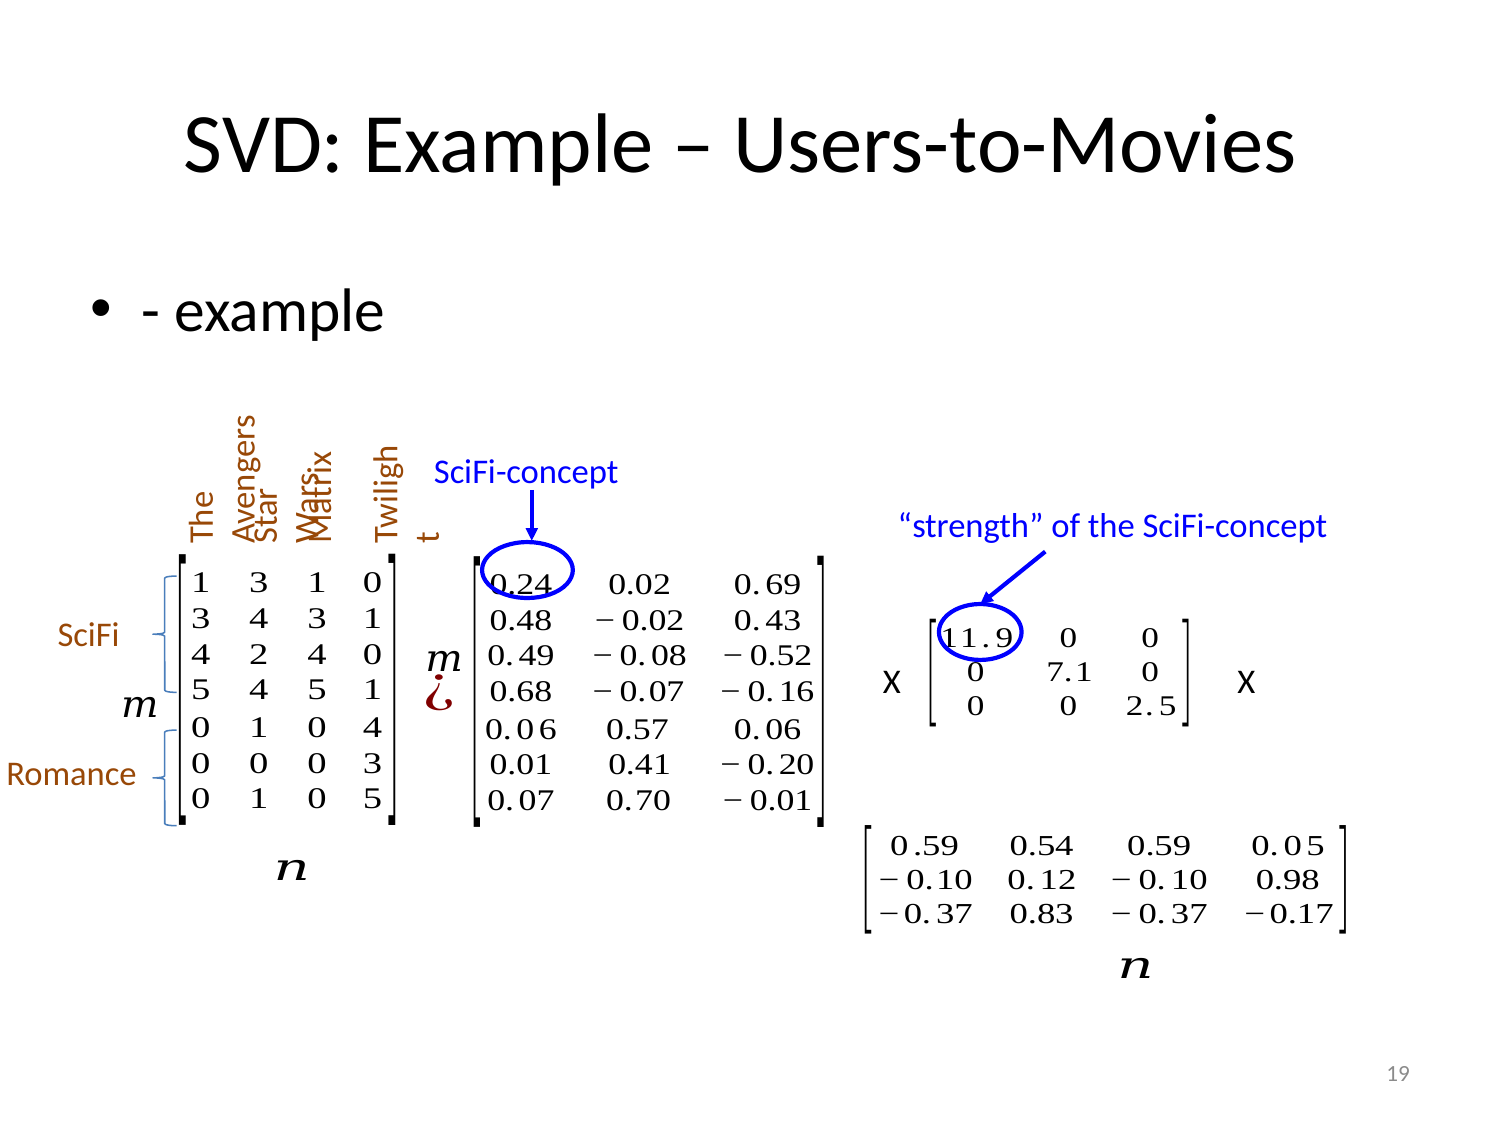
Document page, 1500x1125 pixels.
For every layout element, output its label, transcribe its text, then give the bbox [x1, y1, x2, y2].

text_box [479, 539, 575, 601]
title SVD: Example – Users-to-Movies [75, 45, 1425, 233]
text_box Romance [0, 743, 165, 800]
text_box Matrix [289, 398, 362, 559]
text_box [163, 729, 177, 827]
text_box [152, 575, 177, 694]
text_box X [1222, 651, 1270, 709]
text_box The Avengers [171, 344, 244, 559]
text_box Star Wars [234, 398, 289, 559]
text_box SciFi-concept [419, 441, 691, 498]
text_box Twilight [362, 420, 428, 559]
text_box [979, 551, 1046, 605]
text_box X [868, 651, 916, 709]
text_box SciFi [42, 604, 148, 661]
text_box [936, 602, 1024, 663]
text_box “strength” of the SciFi-concept [882, 495, 1343, 552]
slide_number 19 [1074, 1042, 1425, 1103]
